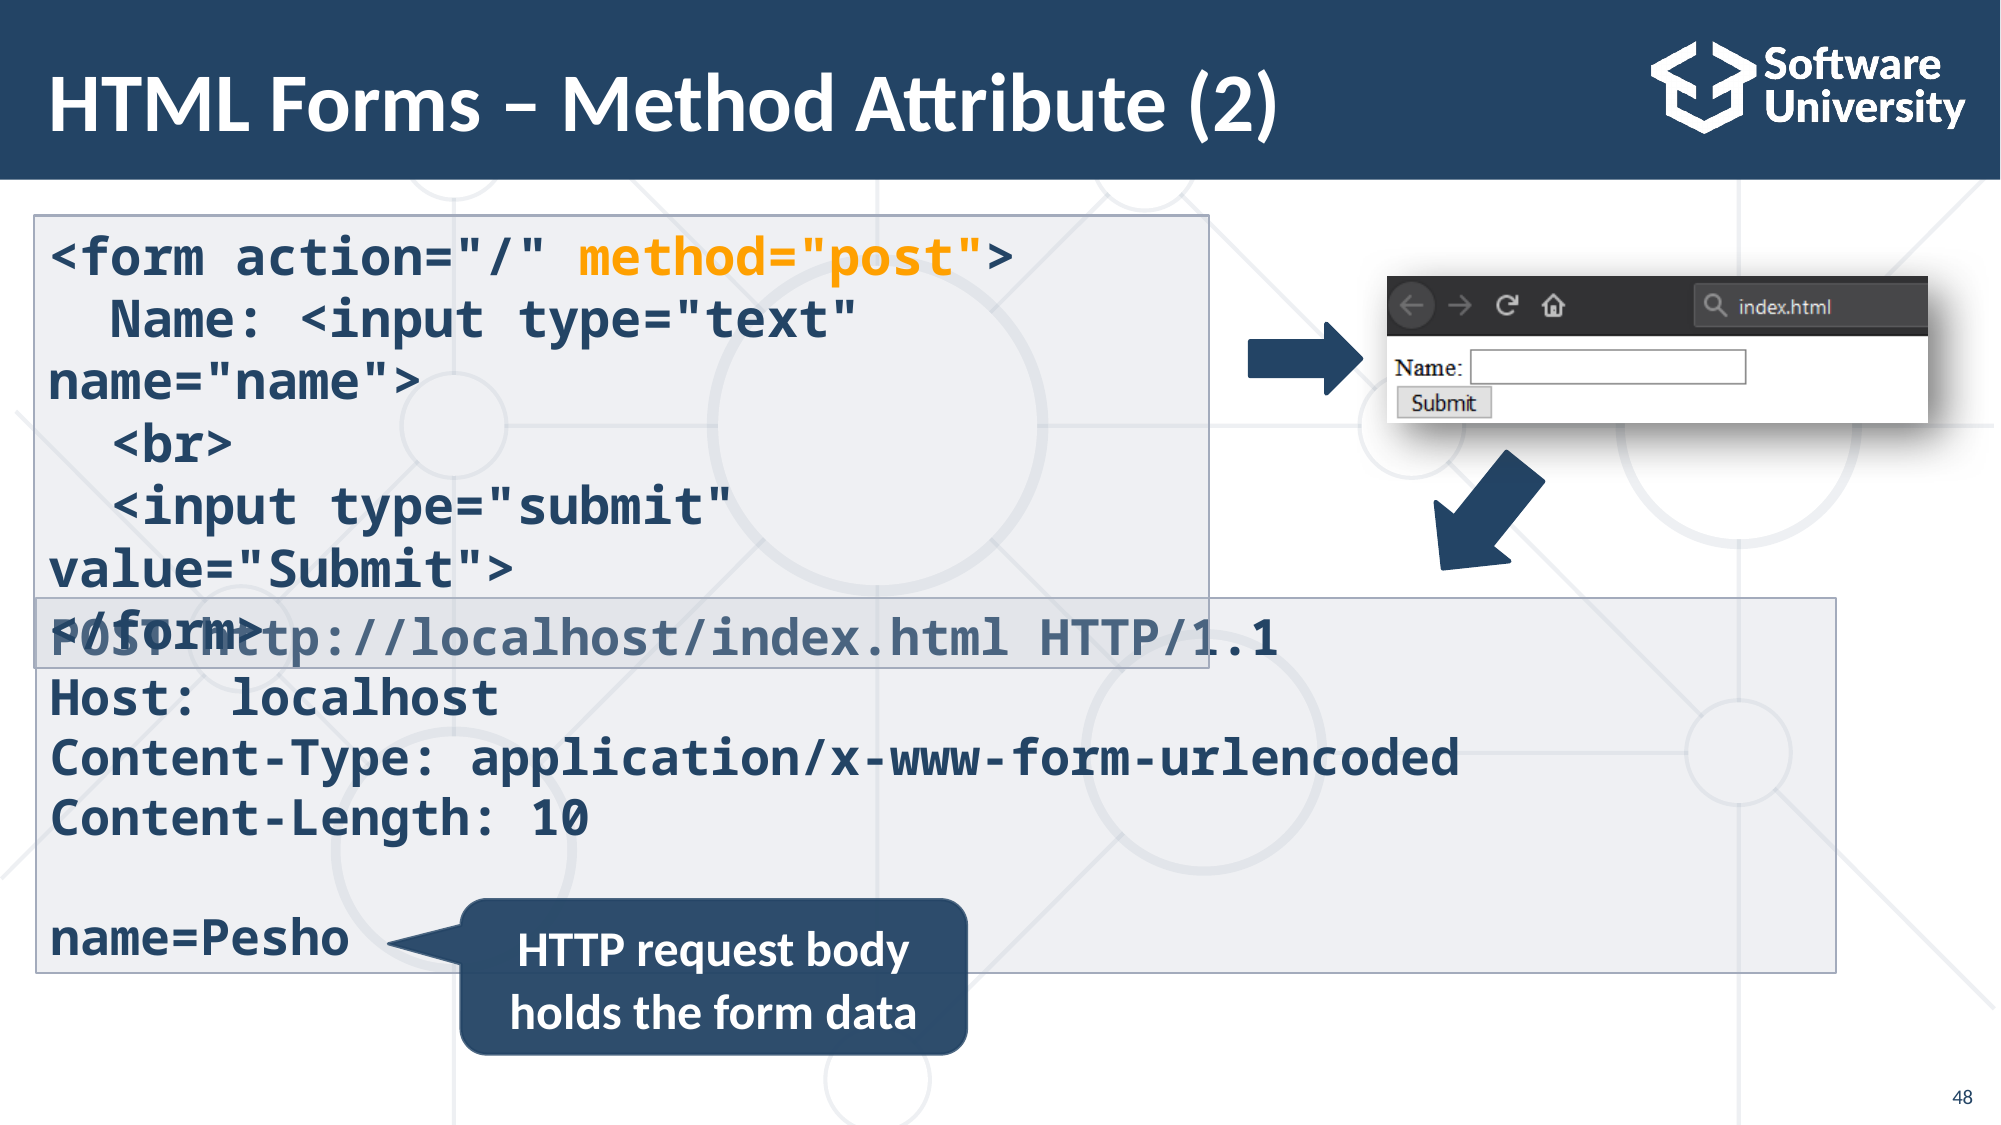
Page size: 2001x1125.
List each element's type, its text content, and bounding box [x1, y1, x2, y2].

picture [1387, 276, 1929, 424]
text_box [1433, 470, 1546, 571]
title HTML Forms – Method Attribute (2) [31, 6, 1603, 189]
text_box <form action="/" method="post"> Name: <input type="text" name="name"> <br> <input type="submit" value="Submit"> </form> [33, 215, 1209, 668]
text_box [1247, 321, 1364, 396]
text_box POST http://localhost/index.html HTTP/1.1 Host: localhost Content-Type: application/x-www-form-urlencoded Content-Length: 10 name=Pesho [35, 598, 1836, 973]
picture [1651, 41, 1966, 134]
slide_number 48 [1927, 1067, 1989, 1117]
text_box HTTP request body holds the form data [386, 897, 969, 1057]
